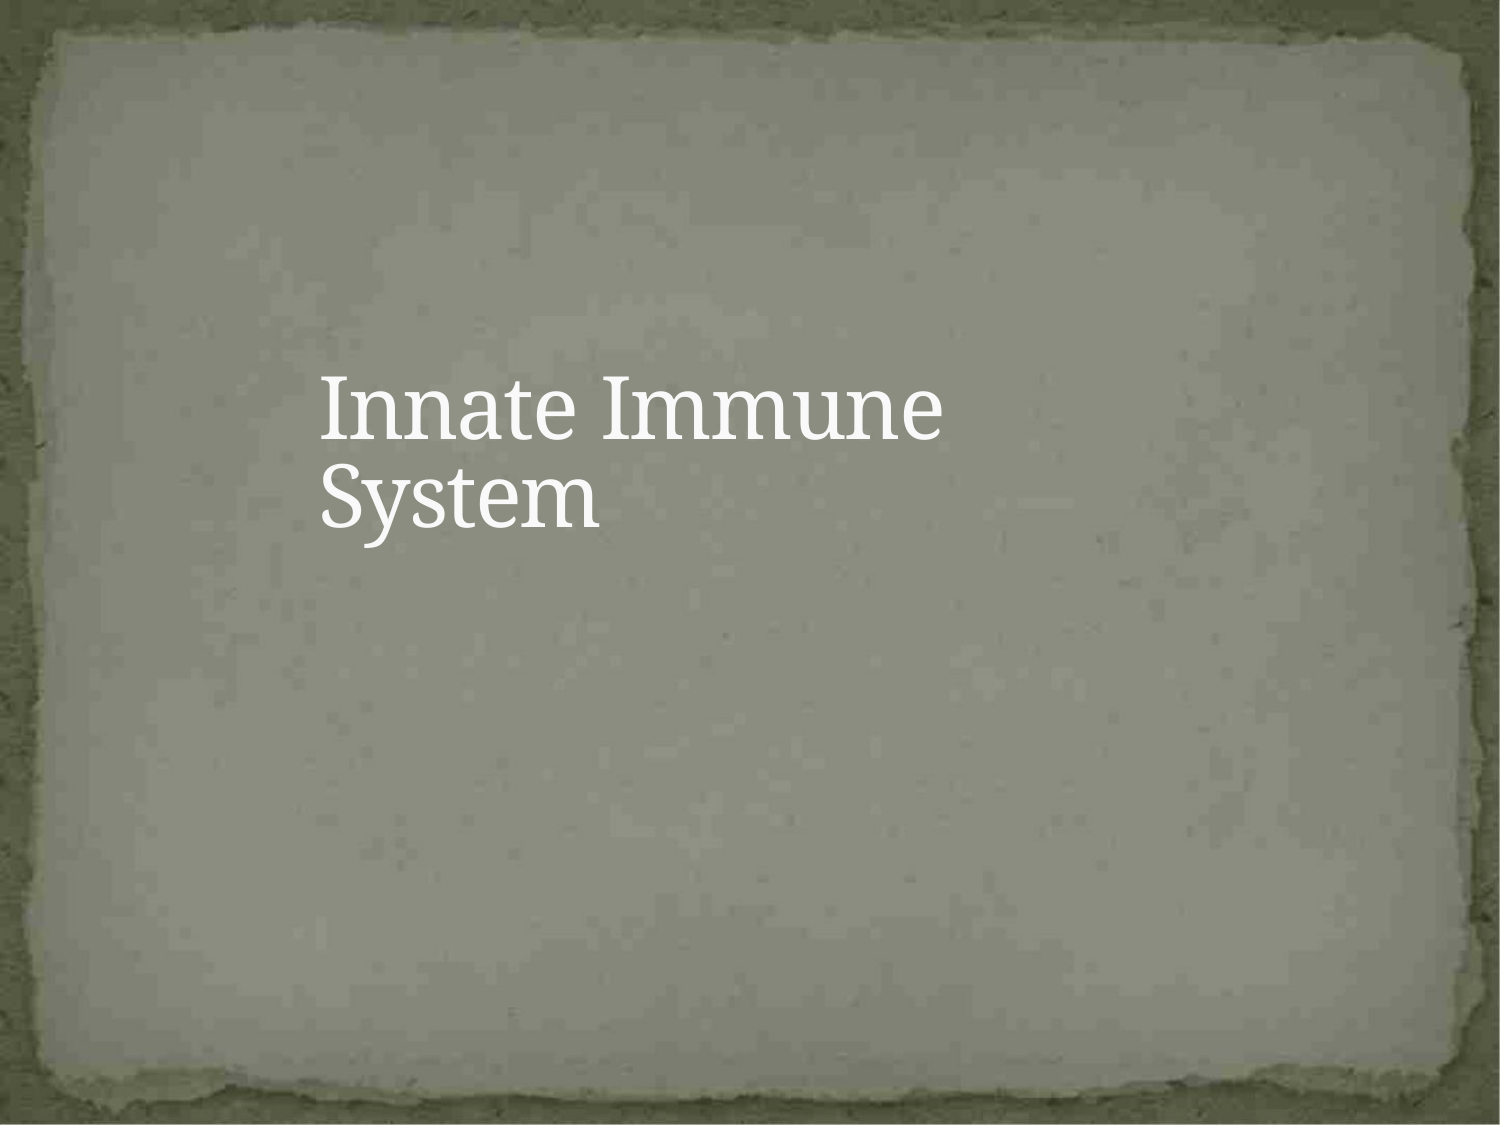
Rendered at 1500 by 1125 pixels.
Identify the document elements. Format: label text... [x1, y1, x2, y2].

text_box [0, 0, 1500, 1125]
text_box Innate Immune System [318, 369, 1189, 545]
